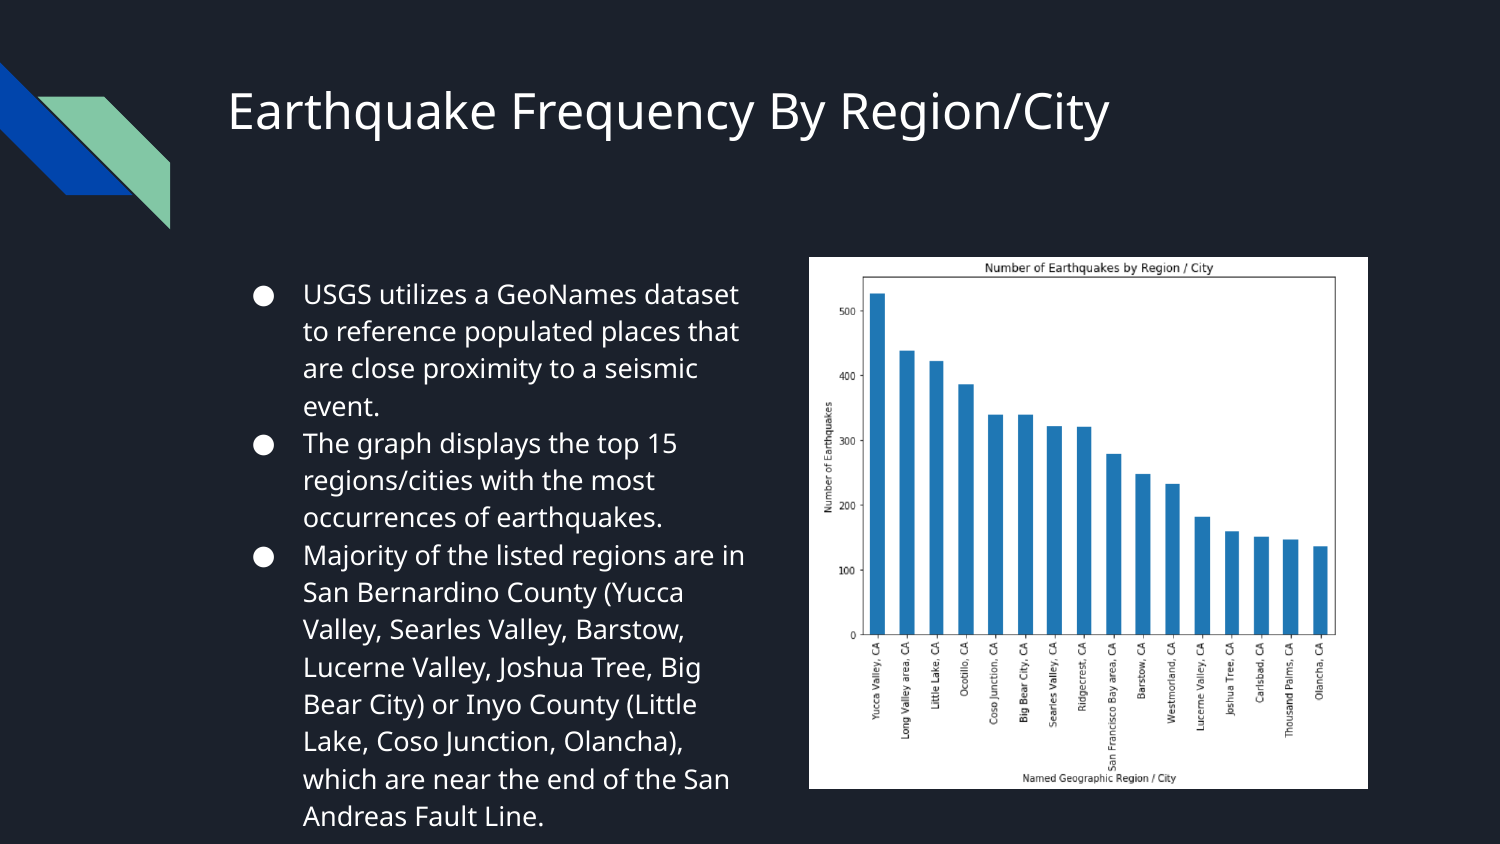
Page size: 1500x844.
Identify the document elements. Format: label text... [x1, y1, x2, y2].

list USGS utilizes a GeoNames dataset to reference populated places that are close proximity to a seismic event. The graph displays the top 15 regions/cities with the most occurrences of earthquakes. Majority of the listed regions are in San Bernardino County (Yucca Valley, Searles Valley, Barstow, Lucerne Valley, Joshua Tree, Big Bear City) or Inyo County (Little Lake, Coso Junction, Olancha), which are near the end of the San Andreas Fault Line. [212, 257, 772, 796]
picture [808, 256, 1368, 790]
title Earthquake Frequency By Region/City [212, 64, 1368, 215]
